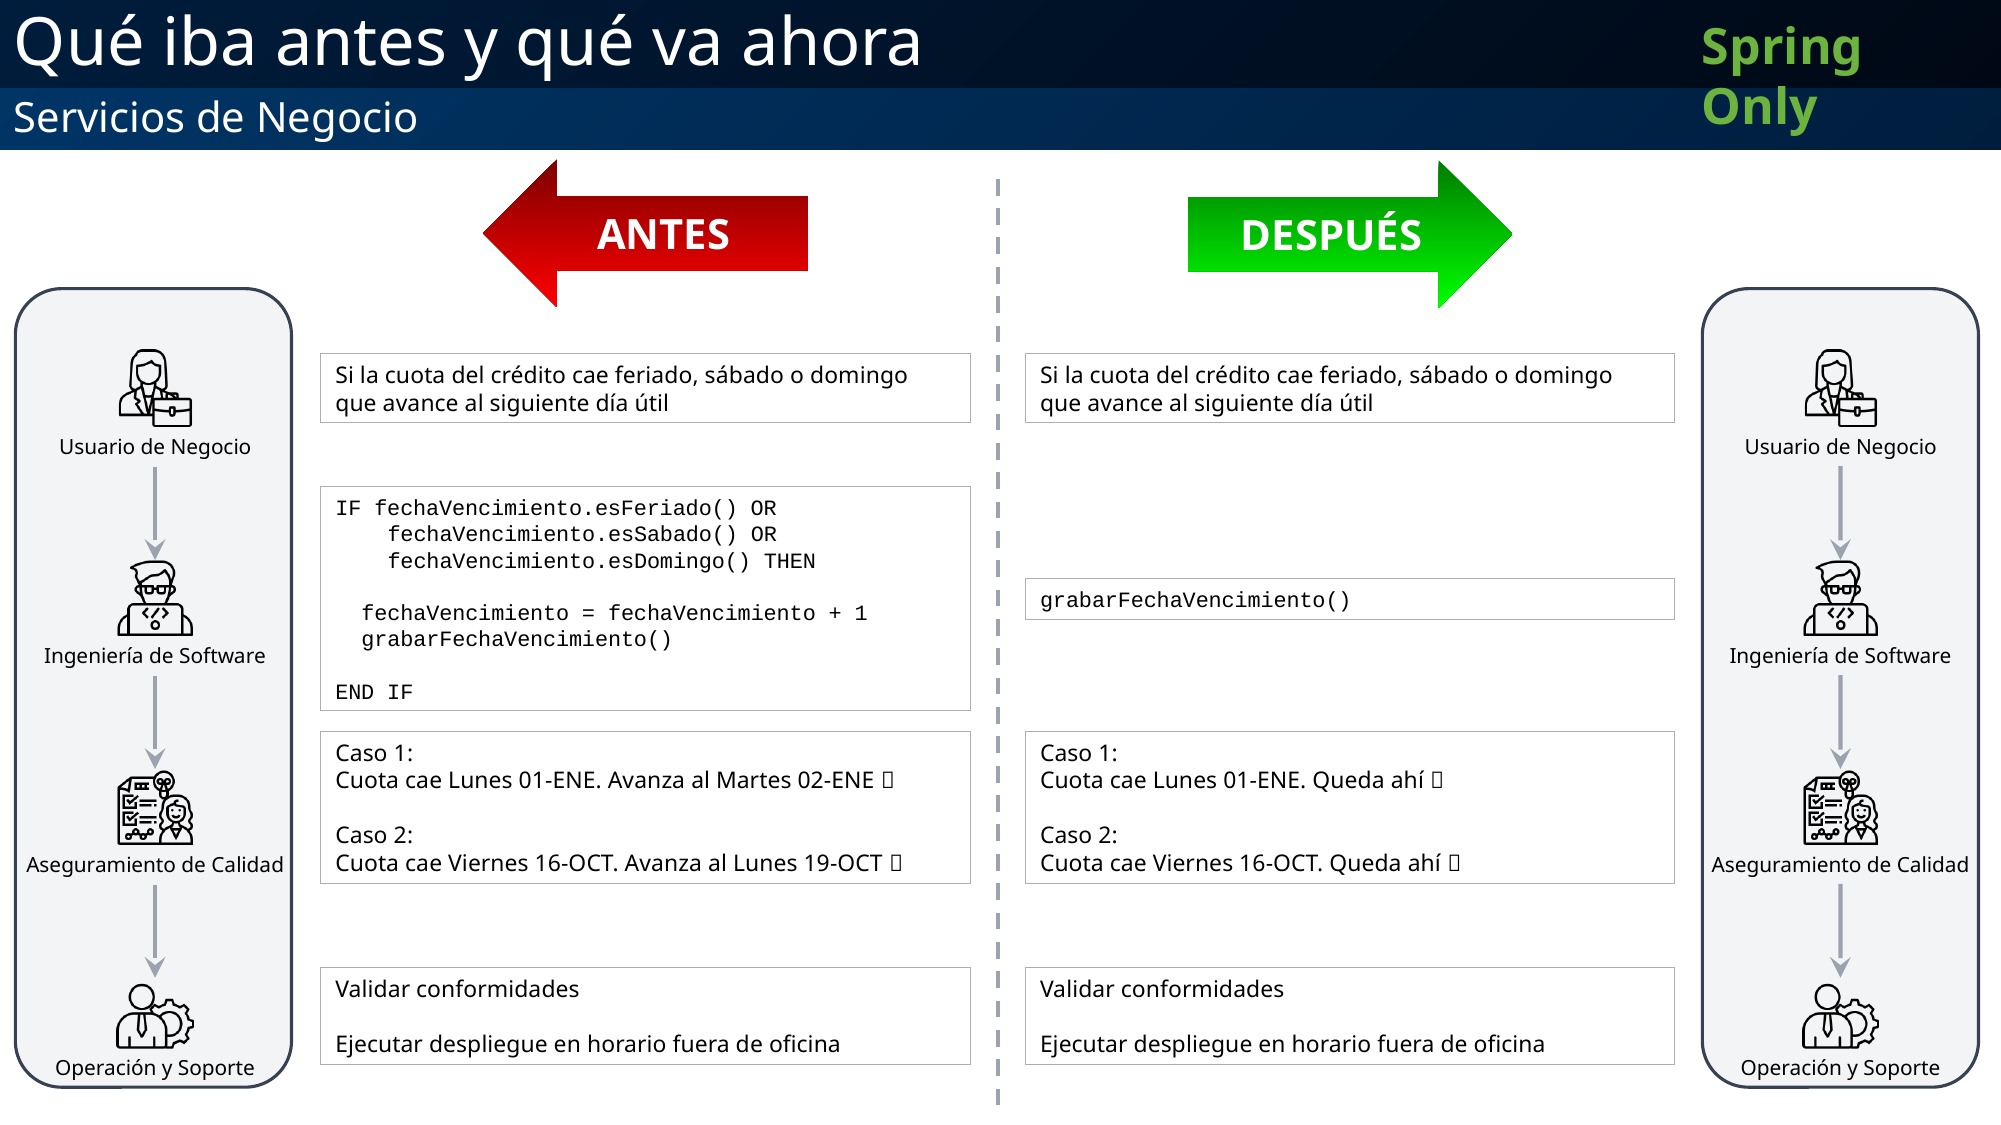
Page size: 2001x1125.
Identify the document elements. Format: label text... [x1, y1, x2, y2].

text_box Spring Only [1687, 7, 2000, 142]
text_box Si la cuota del crédito cae feriado, sábado o domingo que avance al siguiente día útil [320, 353, 971, 423]
text_box Caso 1: Cuota cae Lunes 01-ENE. Avanza al Martes 02-ENE ✅ Caso 2: Cuota cae Viernes 16-OCT. Avanza al Lunes 19-OCT ❌ [320, 731, 971, 884]
text_box grabarFechaVencimiento() [1025, 578, 1675, 620]
text_box Validar conformidades Ejecutar despliegue en horario fuera de oficina [1025, 967, 1675, 1065]
text_box IF fechaVencimiento.esFeriado() OR fechaVencimiento.esSabado() OR fechaVencimiento.esDomingo() THEN fechaVencimiento = fechaVencimiento + 1 grabarFechaVencimiento() END IF [320, 486, 971, 711]
text_box Servicios de Negocio [0, 87, 2000, 151]
text_box Validar conformidades Ejecutar despliegue en horario fuera de oficina [320, 967, 971, 1065]
title Qué iba antes y qué va ahora [0, 0, 2000, 87]
text_box Caso 1: Cuota cae Lunes 01-ENE. Queda ahí ✅ Caso 2: Cuota cae Viernes 16-OCT. Queda ahí ✅ [1025, 731, 1675, 884]
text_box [1701, 288, 1979, 1088]
text_box Si la cuota del crédito cae feriado, sábado o domingo que avance al siguiente día útil [1025, 353, 1675, 423]
text_box DESPUÉS [1186, 156, 1515, 312]
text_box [14, 288, 294, 1088]
text_box ANTES [480, 155, 810, 311]
